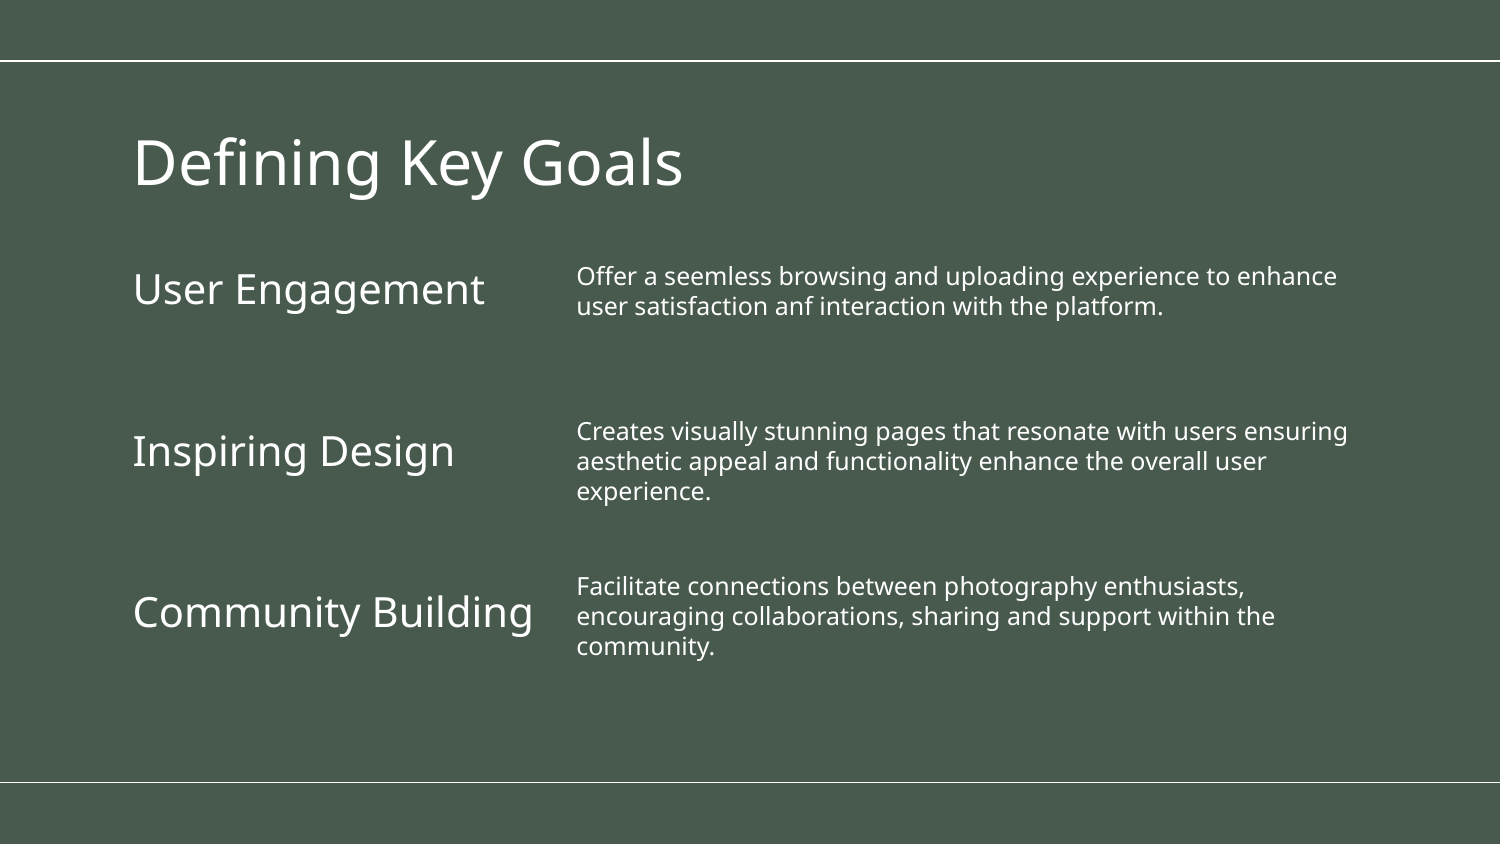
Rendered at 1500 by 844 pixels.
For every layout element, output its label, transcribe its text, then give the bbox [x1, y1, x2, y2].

subtitle Community Building [117, 570, 562, 652]
subtitle Creates visually stunning pages that resonate with users ensuring aesthetic appeal and functionality enhance the overall user experience. [561, 400, 1383, 522]
subtitle Facilitate connections between photography enthusiasts, encouraging collaborations, sharing and support within the community. [561, 555, 1383, 677]
subtitle User Engagement [117, 247, 561, 329]
subtitle Inspiring Design [117, 408, 561, 490]
subtitle Offer a seemless browsing and uploading experience to enhance user satisfaction anf interaction with the platform. [561, 245, 1383, 367]
title Defining Key Goals [117, 107, 1382, 202]
